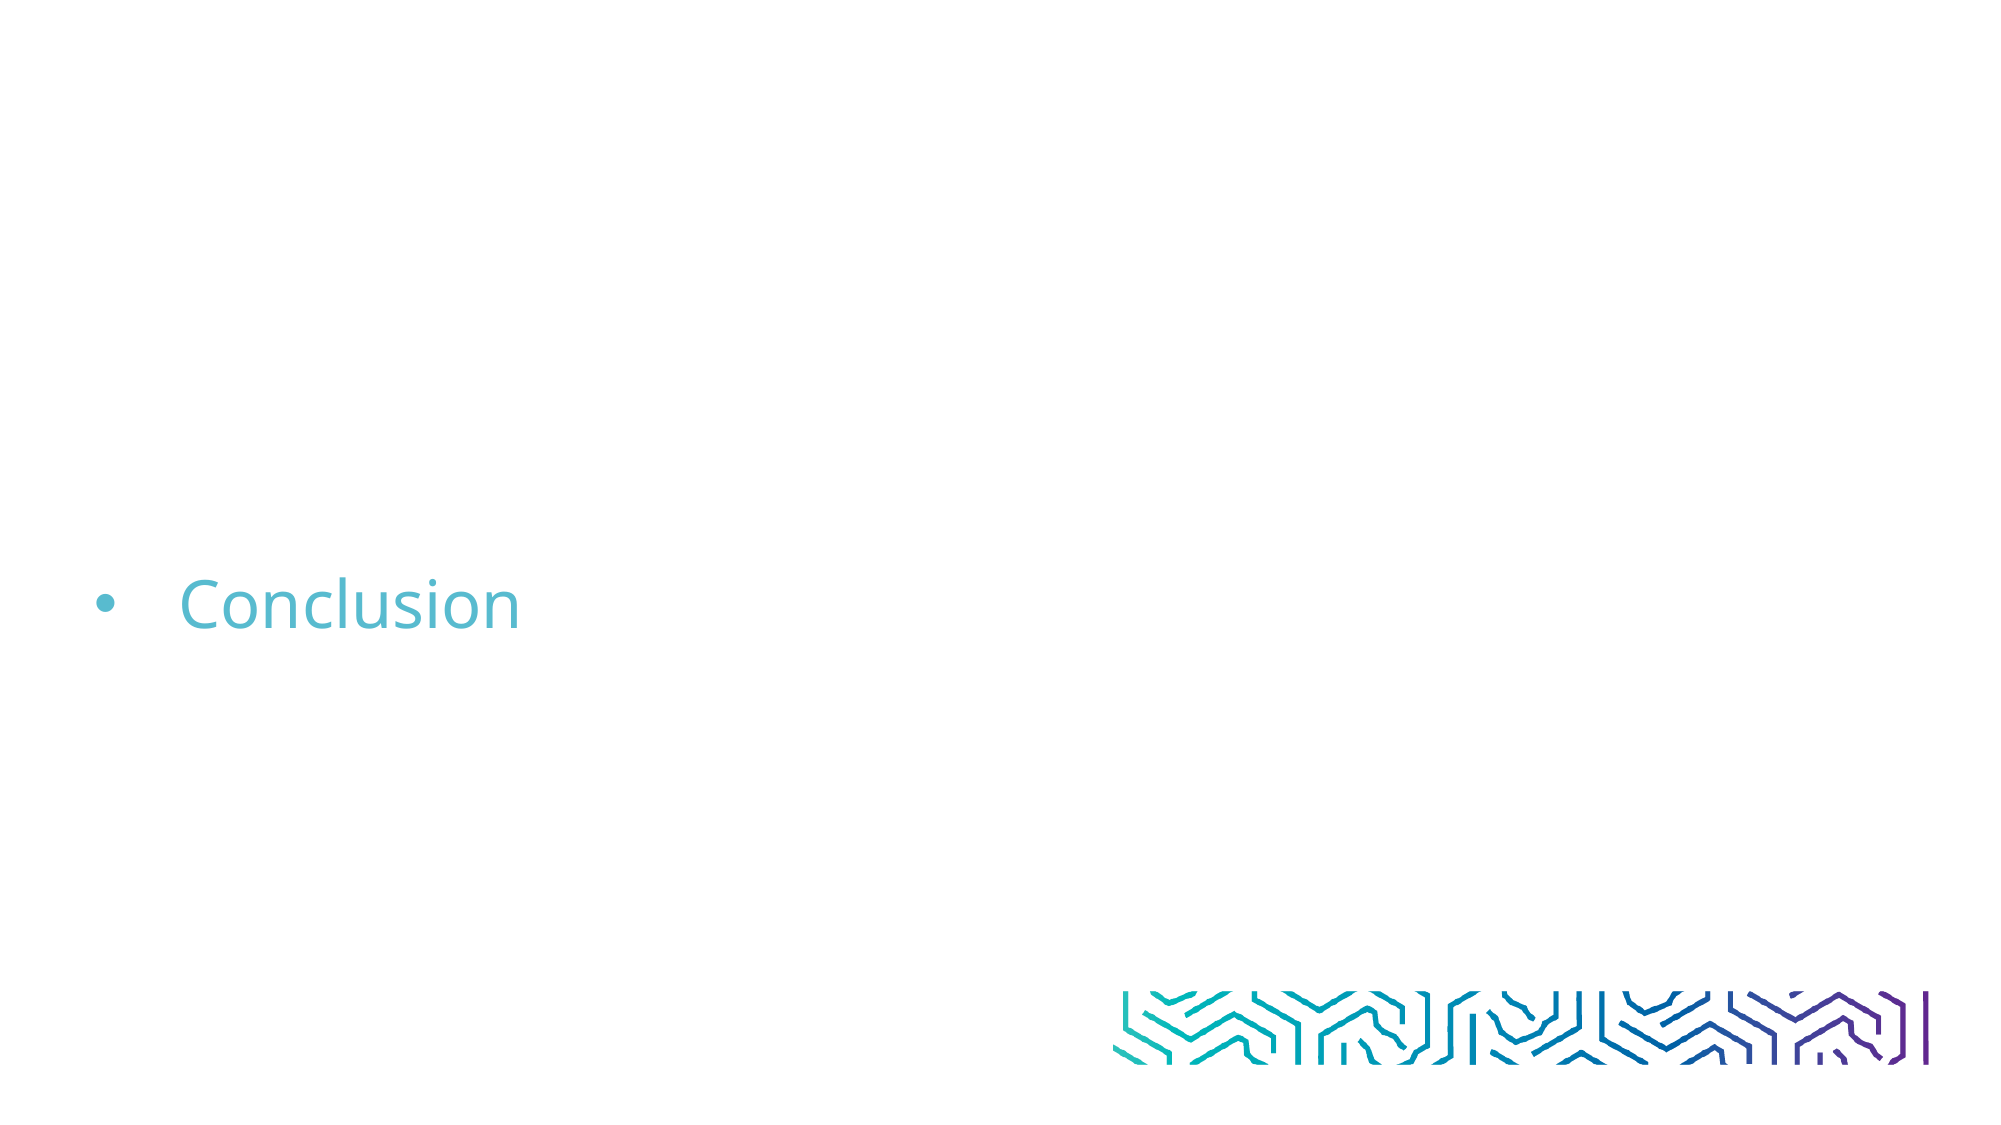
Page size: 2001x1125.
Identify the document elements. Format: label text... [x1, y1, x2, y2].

picture [1032, 947, 2000, 1125]
text_box Conclusion [86, 514, 1608, 650]
